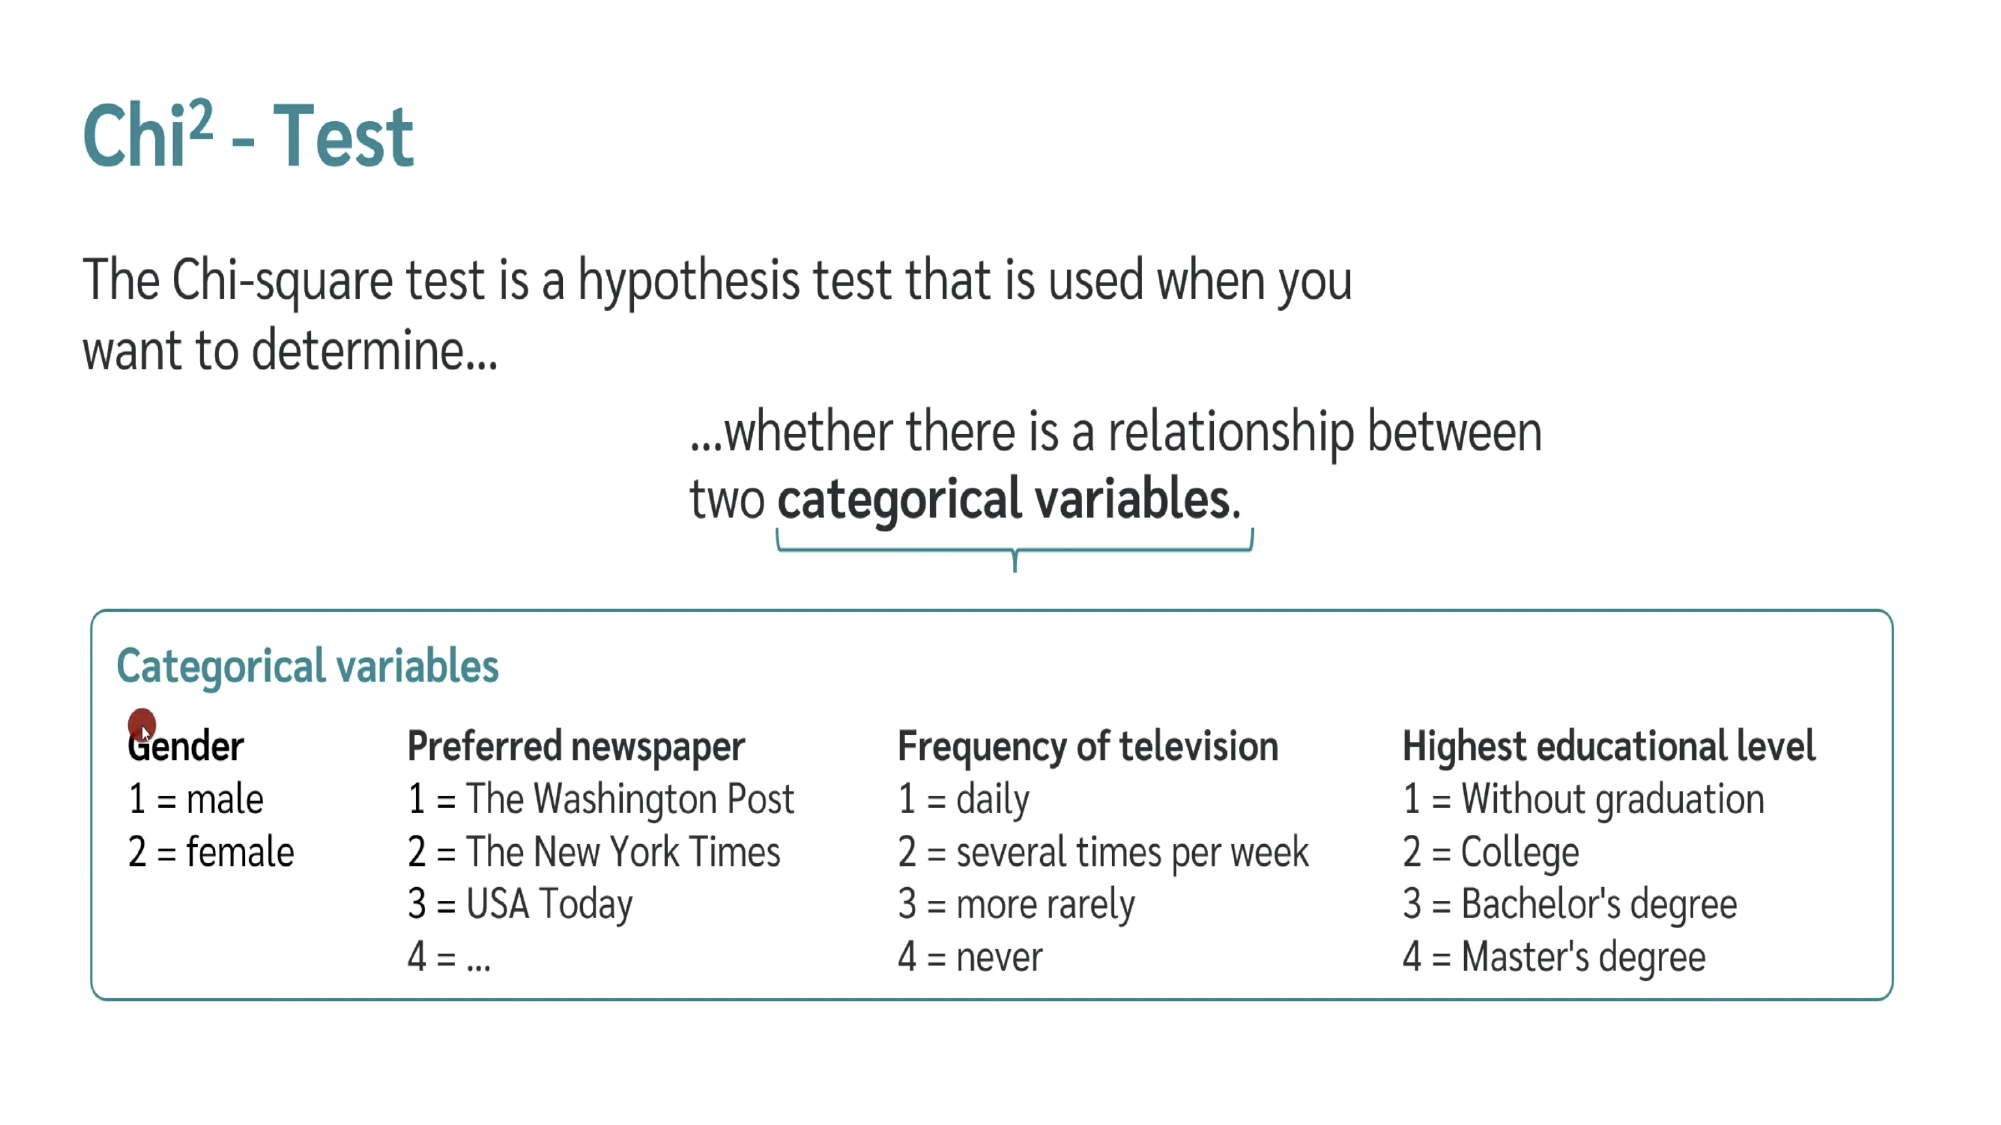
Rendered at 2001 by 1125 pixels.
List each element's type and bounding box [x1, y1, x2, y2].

list [37, 0, 1928, 1046]
